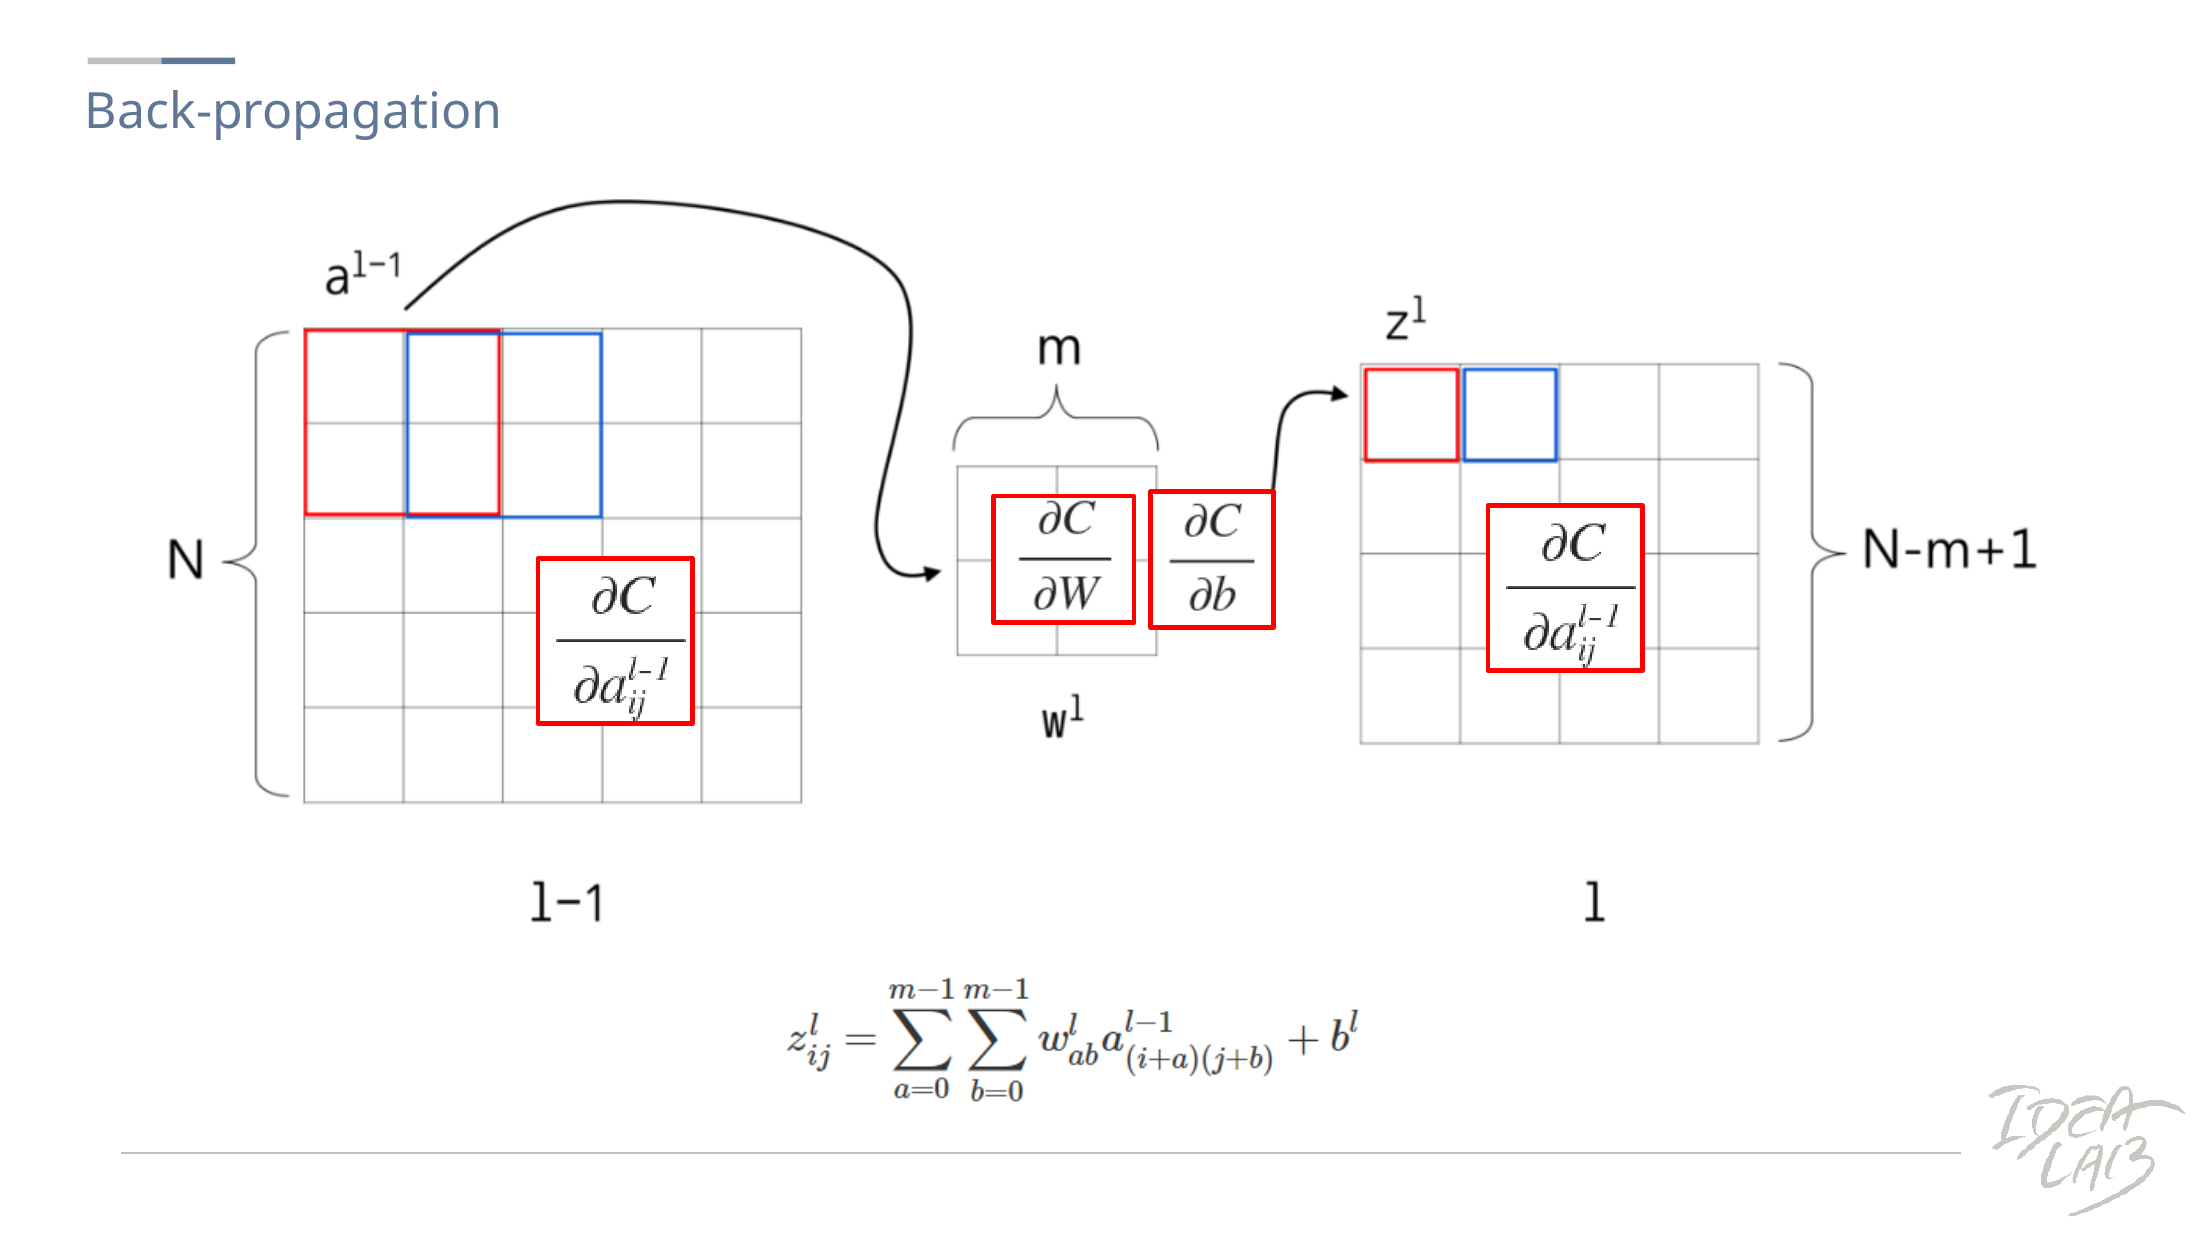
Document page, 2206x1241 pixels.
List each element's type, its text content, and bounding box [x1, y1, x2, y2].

text_box Back-propagation [70, 71, 903, 147]
picture [138, 148, 2067, 1133]
